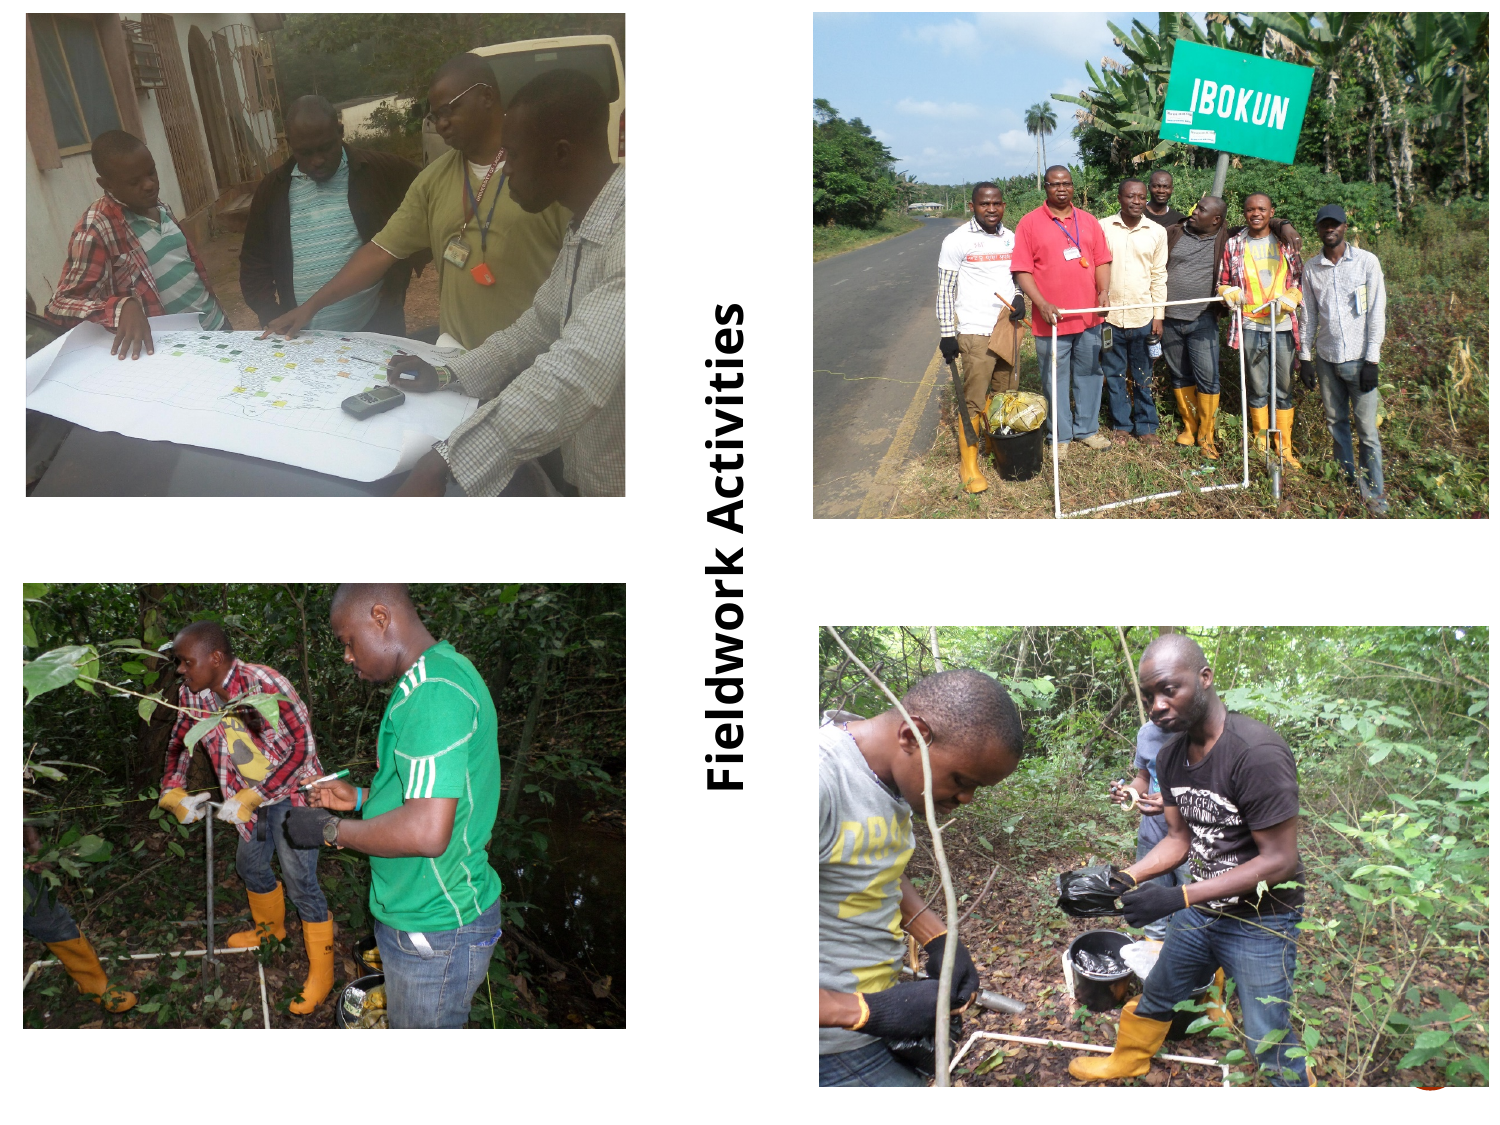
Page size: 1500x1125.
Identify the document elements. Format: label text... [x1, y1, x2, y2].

text_box Fieldwork Activities [686, 287, 761, 810]
picture [23, 583, 626, 1029]
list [823, 629, 1488, 1086]
picture [813, 12, 1489, 519]
picture [25, 13, 626, 497]
